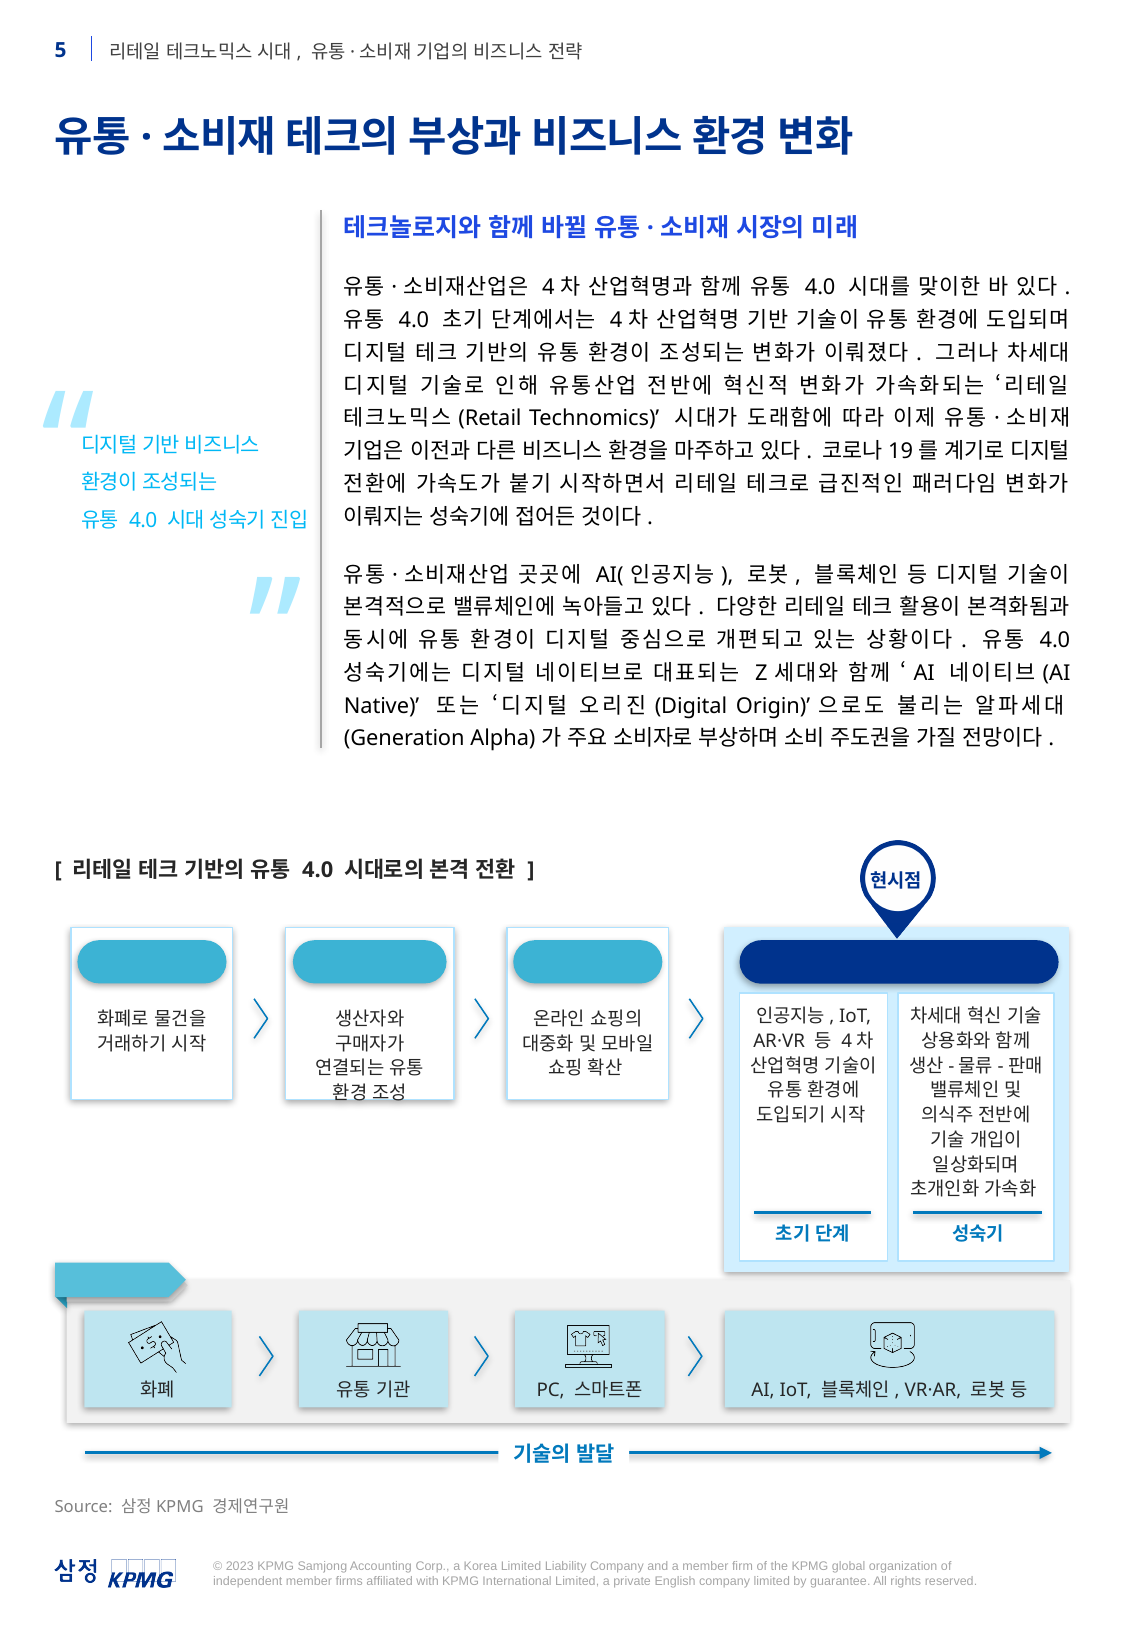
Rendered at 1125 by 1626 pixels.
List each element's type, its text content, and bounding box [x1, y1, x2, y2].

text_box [859, 840, 936, 939]
picture [54, 1559, 176, 1588]
text_box 차세대 혁신 기술 상용화와 함께 생산-물류-판매 밸류체인 및 의식주 전반에 기술 개입이 일상화되며 초개인화 가속화 [897, 992, 1055, 1262]
text_box Source: 삼정KPMG 경제연구원 [54, 1477, 1094, 1516]
text_box 인공지능, IoT, AR·VR 등 4차 산업혁명 기술이 유통 환경에 도입되기 시작 [739, 992, 888, 1262]
text_box 테크놀로지와 함께 바뀔 유통·소비재 시장의 미래 유통·소비재산업은 4차 산업혁명과 함께 유통 4.0 시대를 맞이한 바 있다. 유통 4.0 초기 단계에서는 4차 산업혁명 기반 기술이 유통 환경에 도입되며 디지털 테크 기반의 유통 환경이 조성되는 변화가 이뤄졌다. 그러나 차세대 디지털 기술로 인해 유통산업 전반에 혁신적 변화가 가속화되는 ‘리테일 테크노믹스(Retail Technomics)’ 시대가 도래함에 따라 이제 유통·소비재 기업은 이전과 다른 비즈니스 환경을 마주하고 있다. 코로나19를 계기로 디지털 전환에 가속도가 붙기 시작하면서 리테일 테크로 급진적인 패러다임 변화가 이뤄지는 성숙기에 접어든 것이다. 유통·소비재산업 곳곳에 AI(인공지능), 로봇, 블록체인 등 디지털 기술이 본격적으로 밸류체인에 녹아들고 있다. 다양한 리테일 테크 활용이 본격화됨과 동시에 유통 환경이 디지털 중심으로 개편되고 있는 상황이다. 유통 4.0 성숙기에는 디지털 네이티브로 대표되는 Z세대와 함께 ‘AI 네이티브(AI Native)’ 또는 ‘디지털 오리진(Digital Origin)’으로도 불리는 알파세대(Generation Alpha)가 주요 소비자로 부상하며 소비 주도권을 가질 전망이다. [343, 203, 1071, 805]
text_box 유통·소비재 테크의 부상과 비즈니스 환경 변화 [54, 109, 919, 160]
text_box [298, 1310, 449, 1408]
text_box 유통 4.0 [738, 939, 1060, 985]
text_box 유통 1.0 [76, 939, 228, 985]
text_box [ 리테일 테크 기반의 유통 4.0 시대로의 본격 전환 ] [54, 815, 986, 905]
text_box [514, 1310, 665, 1408]
text_box [258, 1335, 274, 1377]
text_box 생산자와 구매자가 연결되는 유통 환경 조성 [285, 927, 455, 1100]
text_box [54, 1262, 188, 1302]
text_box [84, 1432, 1053, 1474]
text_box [84, 1310, 232, 1408]
text_box AI, IoT, 블록체인, VR·AR, 로봇 등 [724, 1310, 1055, 1408]
text_box [66, 1279, 1071, 1424]
text_box 화폐로 물건을 거래하기 시작 [70, 927, 233, 1100]
text_box 유통 3.0 [512, 939, 664, 985]
text_box [687, 1335, 703, 1377]
text_box [724, 927, 1069, 1272]
picture [870, 1322, 915, 1369]
text_box [253, 998, 269, 1039]
text_box [688, 998, 704, 1039]
text_box [473, 1335, 489, 1377]
text_box 성숙기 [937, 1223, 1019, 1252]
text_box 유통 2.0 [292, 939, 448, 985]
text_box 초기 단계 [761, 1223, 865, 1252]
text_box 온라인 쇼핑의 대중화 및 모바일 쇼핑 확산 [506, 927, 669, 1100]
text_box [474, 998, 490, 1039]
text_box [26, 340, 325, 628]
